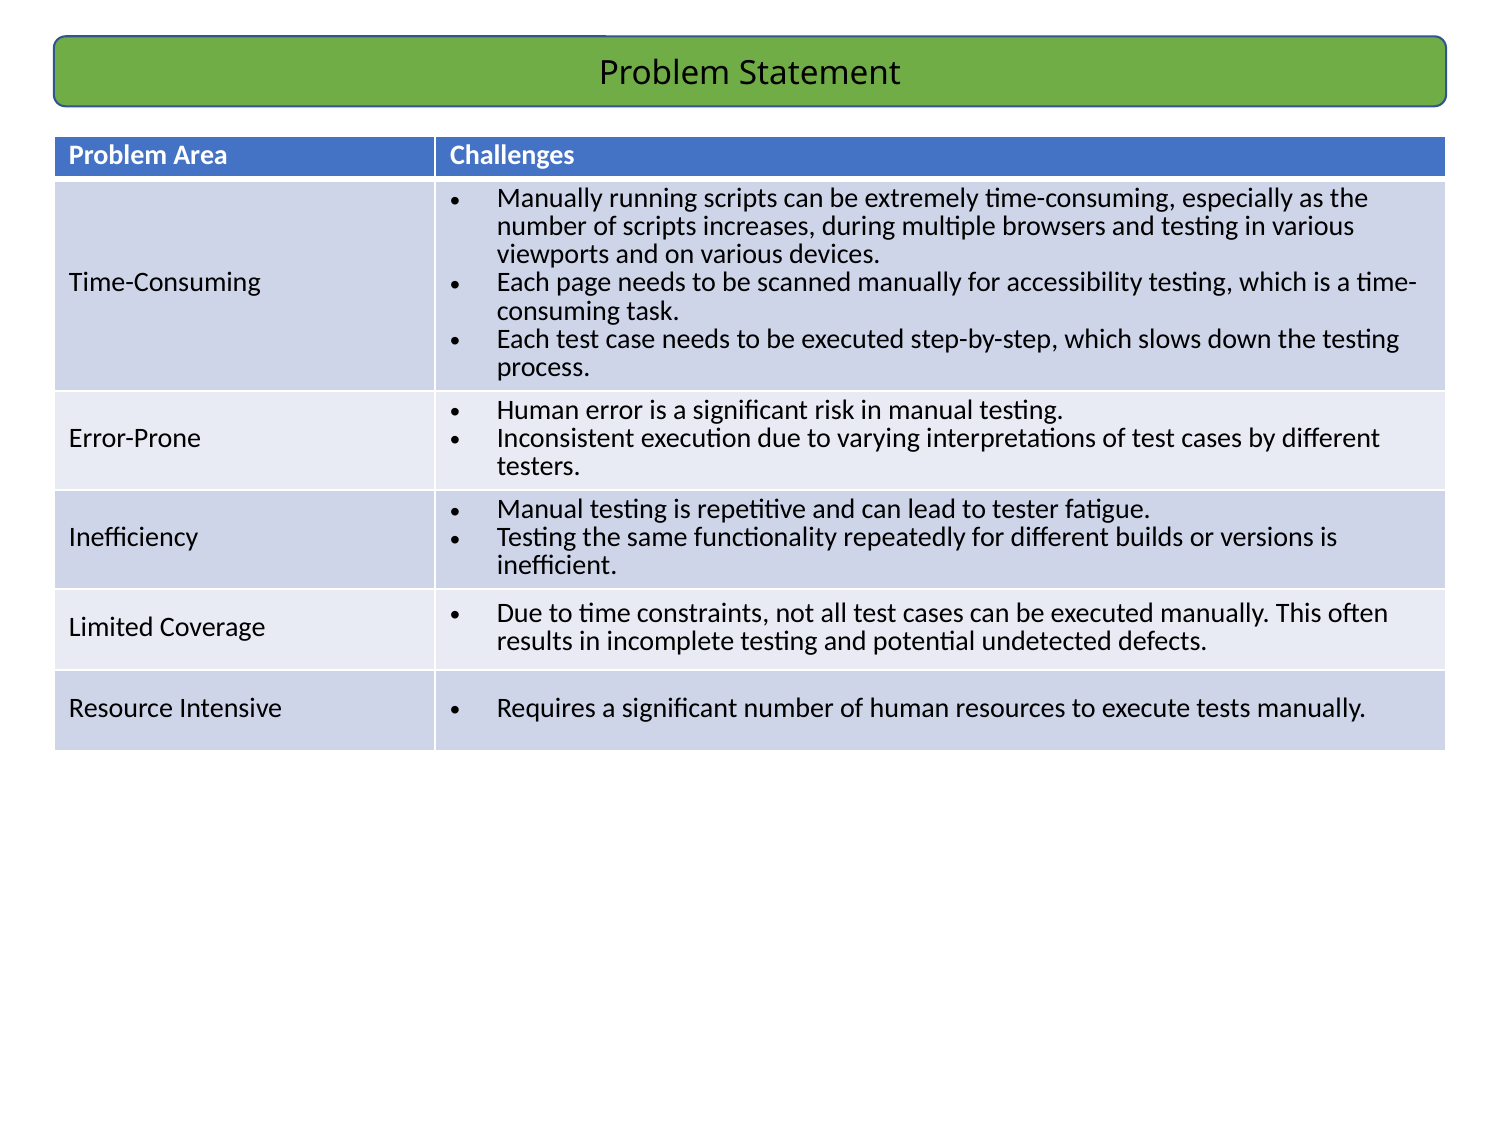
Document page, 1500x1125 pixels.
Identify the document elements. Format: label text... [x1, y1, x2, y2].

table_cell Human error is a significant risk in manual testing. Inconsistent execution due to varying interpretations of test cases by different testers. [436, 392, 1445, 489]
table_cell Due to time constraints, not all test cases can be executed manually. This often results in incomplete testing and potential undetected defects. [436, 590, 1445, 669]
table_cell Inefficiency [55, 491, 434, 588]
table_header Problem Area [55, 137, 434, 176]
table_cell Manually running scripts can be extremely time-consuming, especially as the number of scripts increases, during multiple browsers and testing in various viewports and on various devices. Each page needs to be scanned manually for accessibility testing, which is a time-consuming task. Each test case needs to be executed step-by-step, which slows down the testing process. [436, 182, 1445, 390]
table_cell Error-Prone [55, 392, 434, 489]
table_cell Manual testing is repetitive and can lead to tester fatigue. Testing the same functionality repeatedly for different builds or versions is inefficient. [436, 491, 1445, 588]
table_cell Limited Coverage [55, 590, 434, 669]
table_cell Resource Intensive [55, 671, 434, 750]
table_cell Requires a significant number of human resources to execute tests manually. [436, 671, 1445, 750]
table_cell Time-Consuming [55, 182, 434, 390]
table_header Challenges [436, 137, 1445, 176]
text_box Problem Statement [52, 35, 1448, 108]
